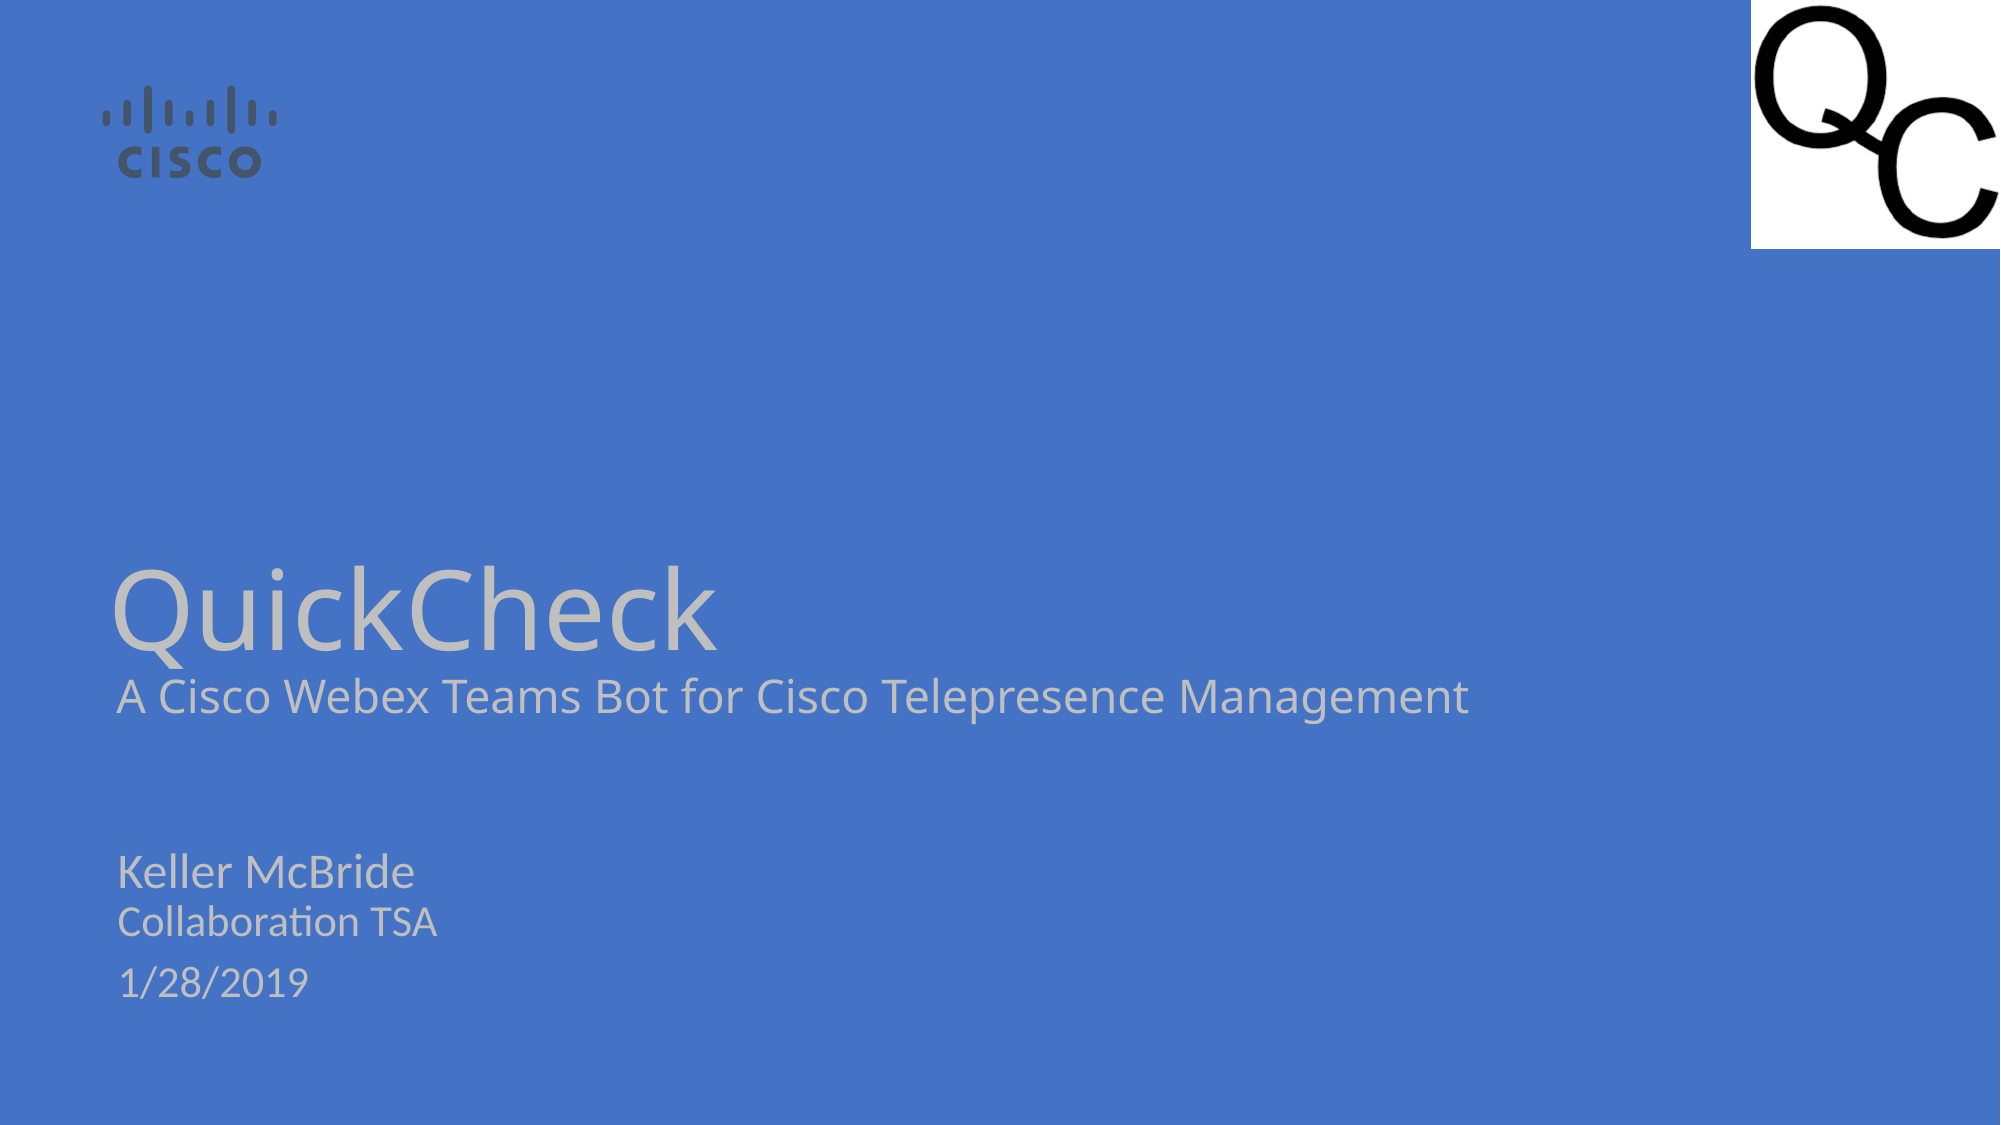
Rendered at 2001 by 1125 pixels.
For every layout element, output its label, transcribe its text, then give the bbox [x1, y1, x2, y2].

list 1/28/2019 [102, 951, 1918, 1015]
list Collaboration TSA [102, 890, 1918, 951]
subtitle Keller McBride [102, 843, 1918, 890]
picture [1751, 0, 2000, 249]
title QuickCheck [93, 540, 1918, 682]
list A Cisco Webex Teams Bot for Cisco Telepresence Management [101, 682, 1918, 732]
